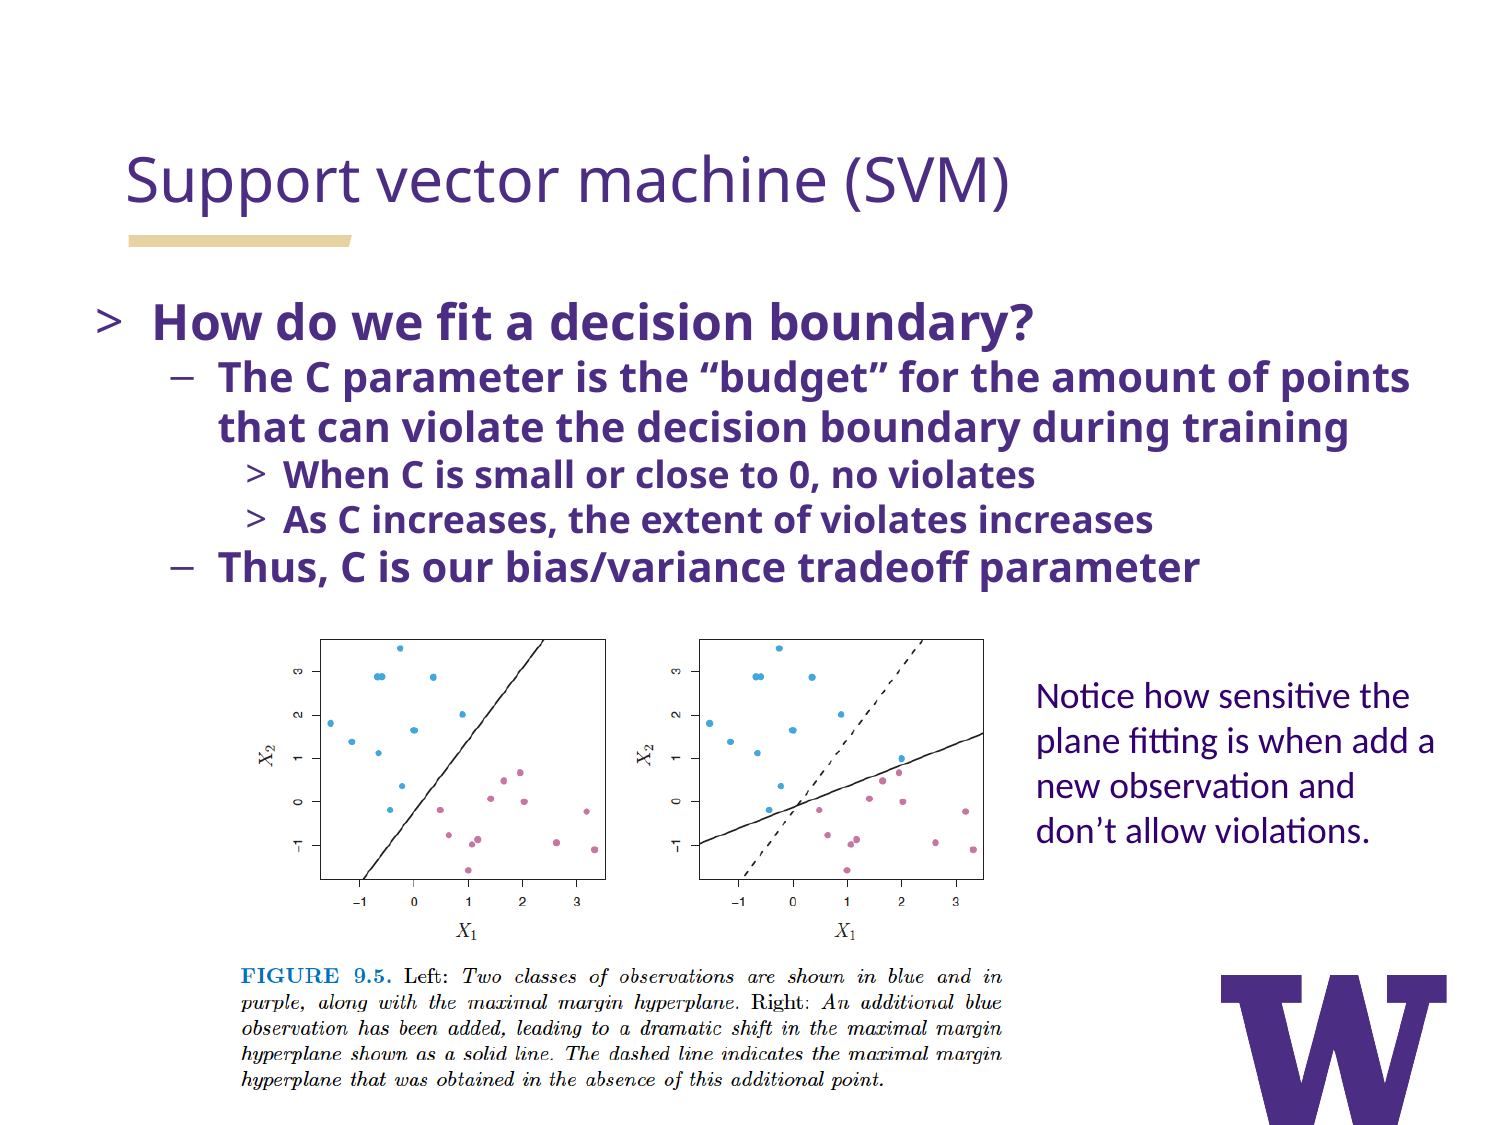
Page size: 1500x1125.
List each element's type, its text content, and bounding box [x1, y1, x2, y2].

text_box Notice how sensitive the plane fitting is when add a new observation and don’t allow violations. [1055, 663, 1453, 859]
picture [128, 235, 352, 247]
list How do we fit a decision boundary? The C parameter is the “budget” for the amount of points that can violate the decision boundary during training When C is small or close to 0, no violates As C increases, the extent of violates increases Thus, C is our bias/variance tradeoff parameter [80, 283, 1500, 1058]
list Support vector machine (SVM) [110, 60, 1453, 224]
picture [1221, 1058, 1447, 1125]
picture [193, 611, 1051, 1118]
